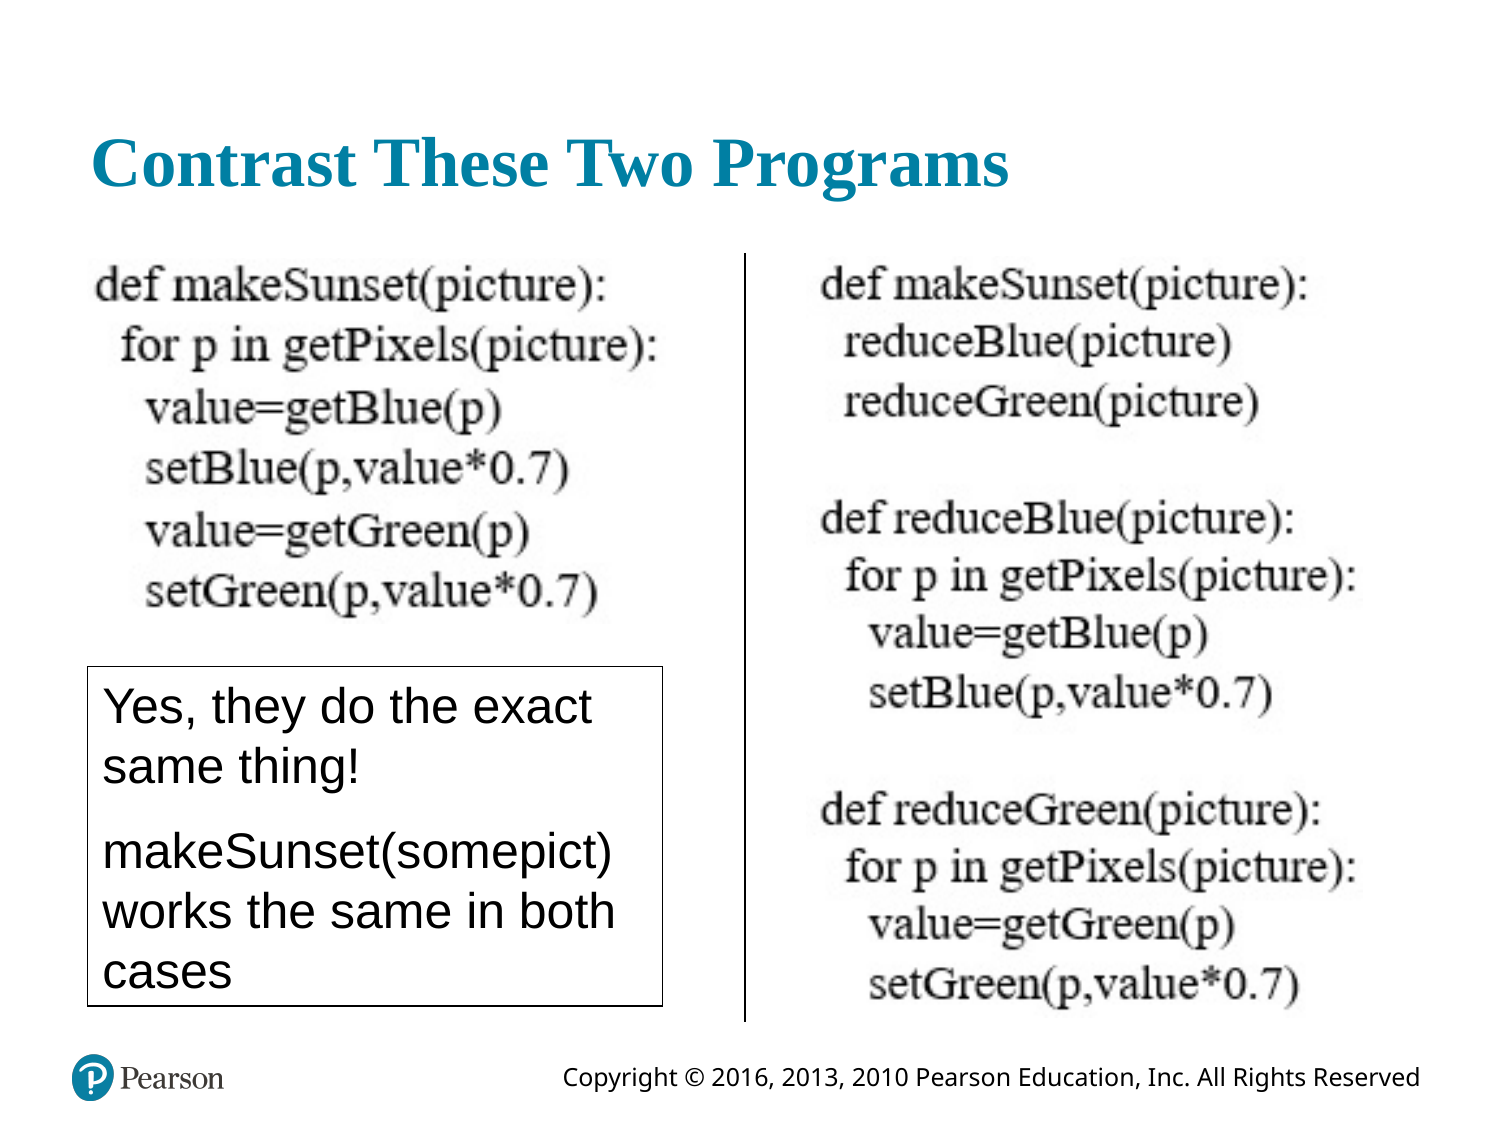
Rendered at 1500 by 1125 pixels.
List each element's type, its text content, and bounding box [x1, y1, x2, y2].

title Contrast These Two Programs [75, 0, 1425, 216]
picture [72, 1054, 88, 1070]
picture [98, 1054, 224, 1101]
picture [806, 256, 1363, 1018]
picture [80, 1063, 106, 1088]
text_box Yes, they do the exact same thing! makeSunset(somepict) works the same in both cases [87, 666, 663, 1007]
picture [87, 257, 667, 624]
picture [72, 1087, 83, 1101]
